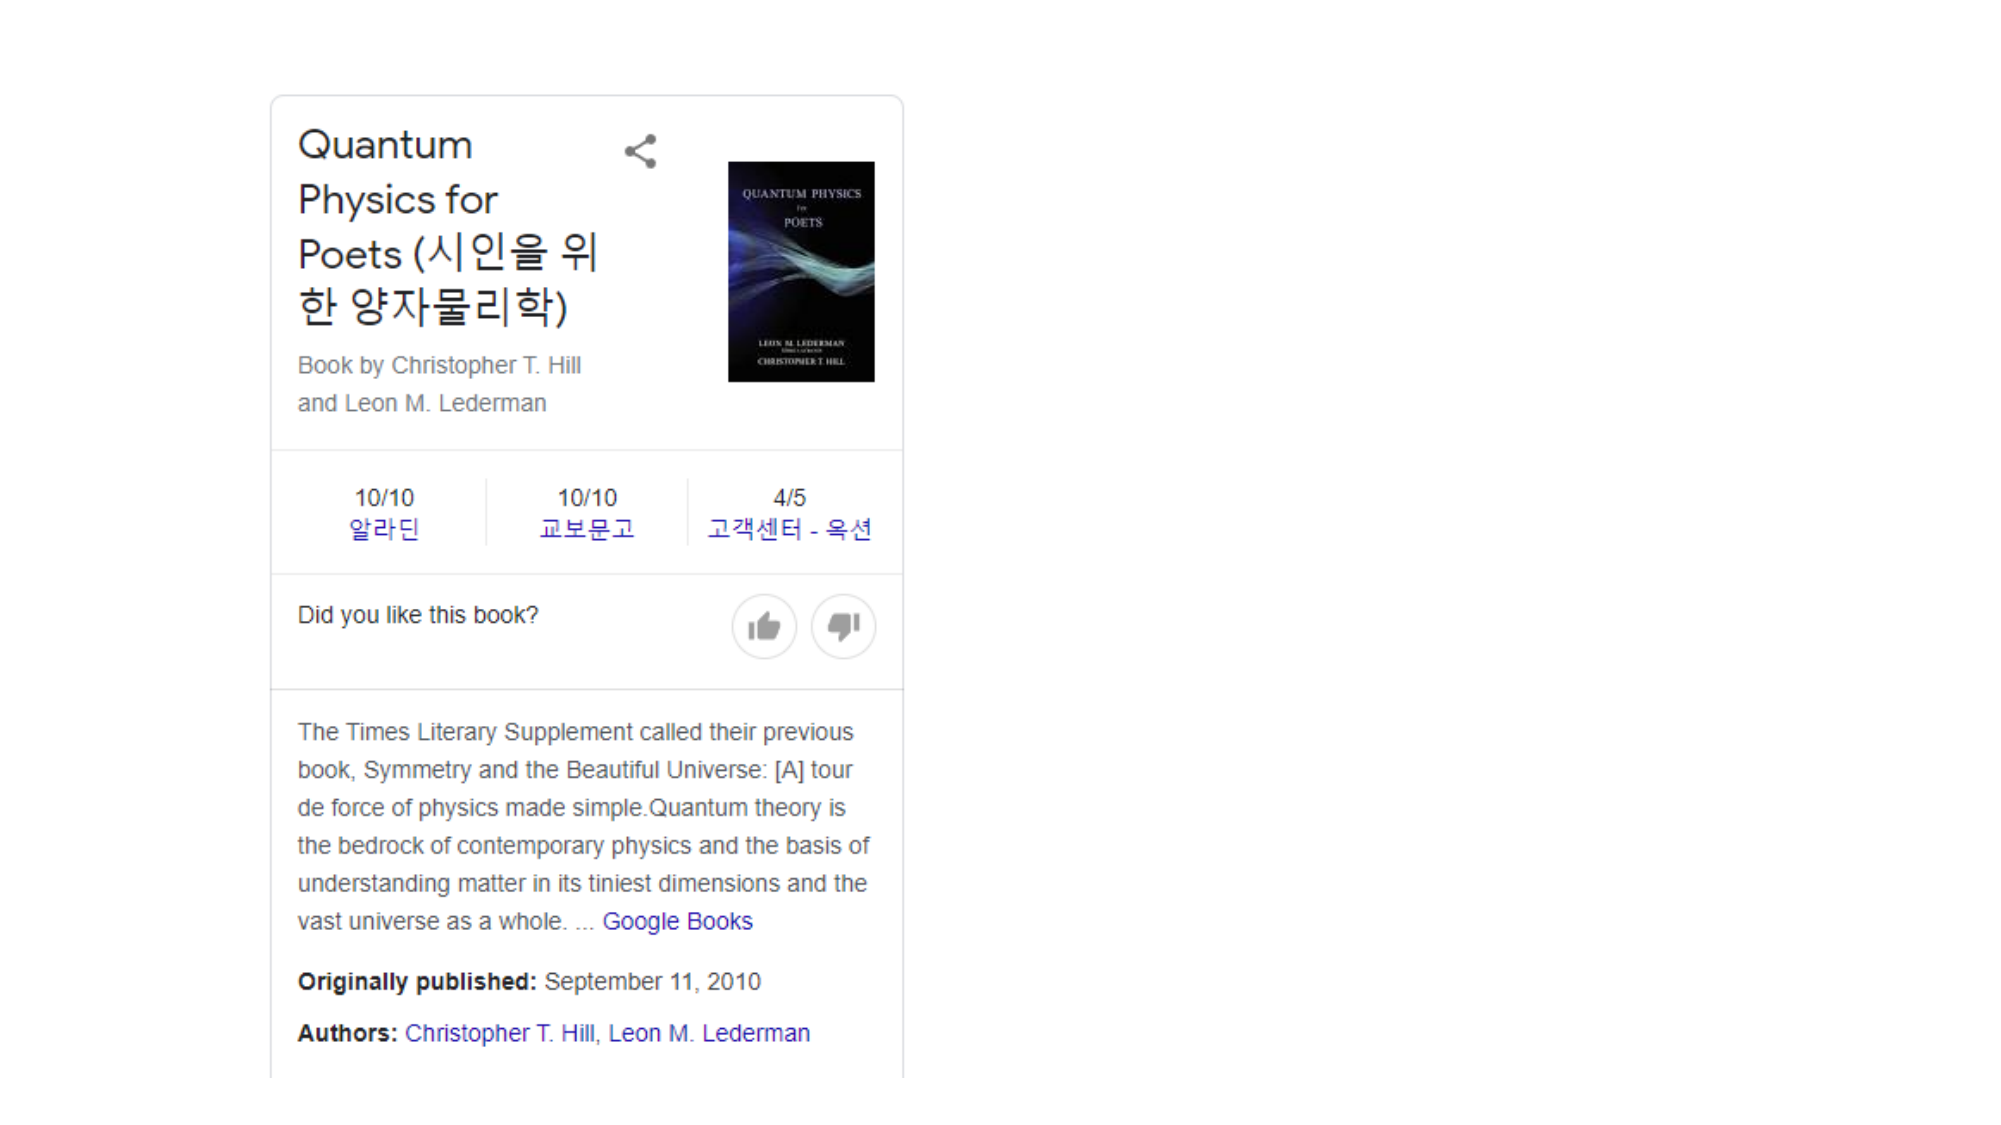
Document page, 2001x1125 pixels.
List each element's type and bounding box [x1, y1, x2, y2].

picture [260, 88, 913, 1078]
